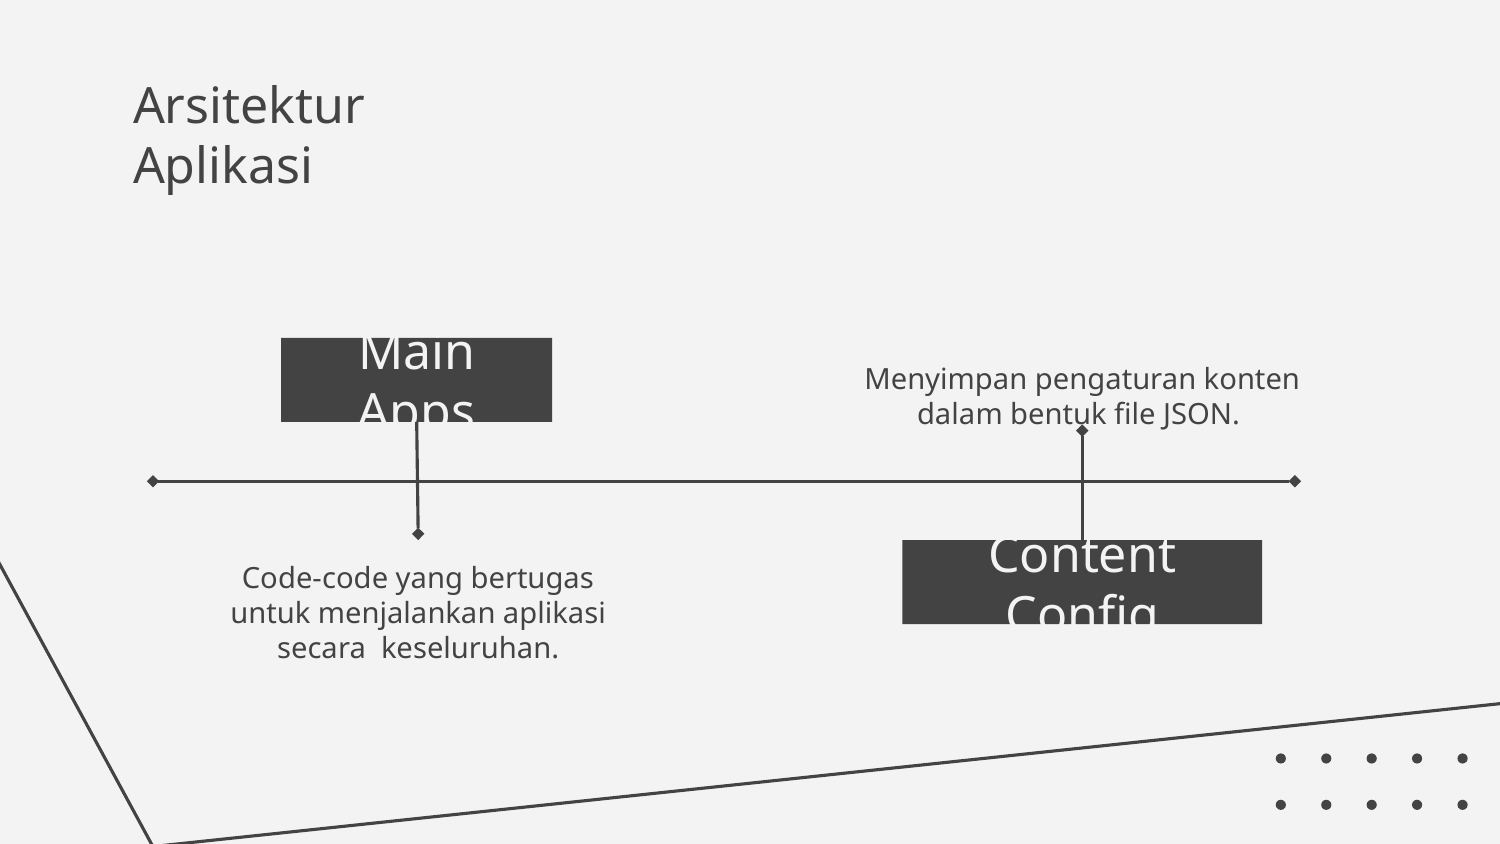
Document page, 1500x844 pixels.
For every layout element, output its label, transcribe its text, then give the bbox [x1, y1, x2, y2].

title Arsitektur Aplikasi [118, 58, 646, 196]
text_box Main Apps [281, 337, 553, 422]
text_box Content Config [902, 540, 1263, 625]
text_box Menyimpan pengaturan konten dalam bentuk file JSON. [840, 291, 1325, 431]
text_box Code-code yang bertugas untuk menjalankan aplikasi secara keseluruhan. [197, 521, 639, 665]
